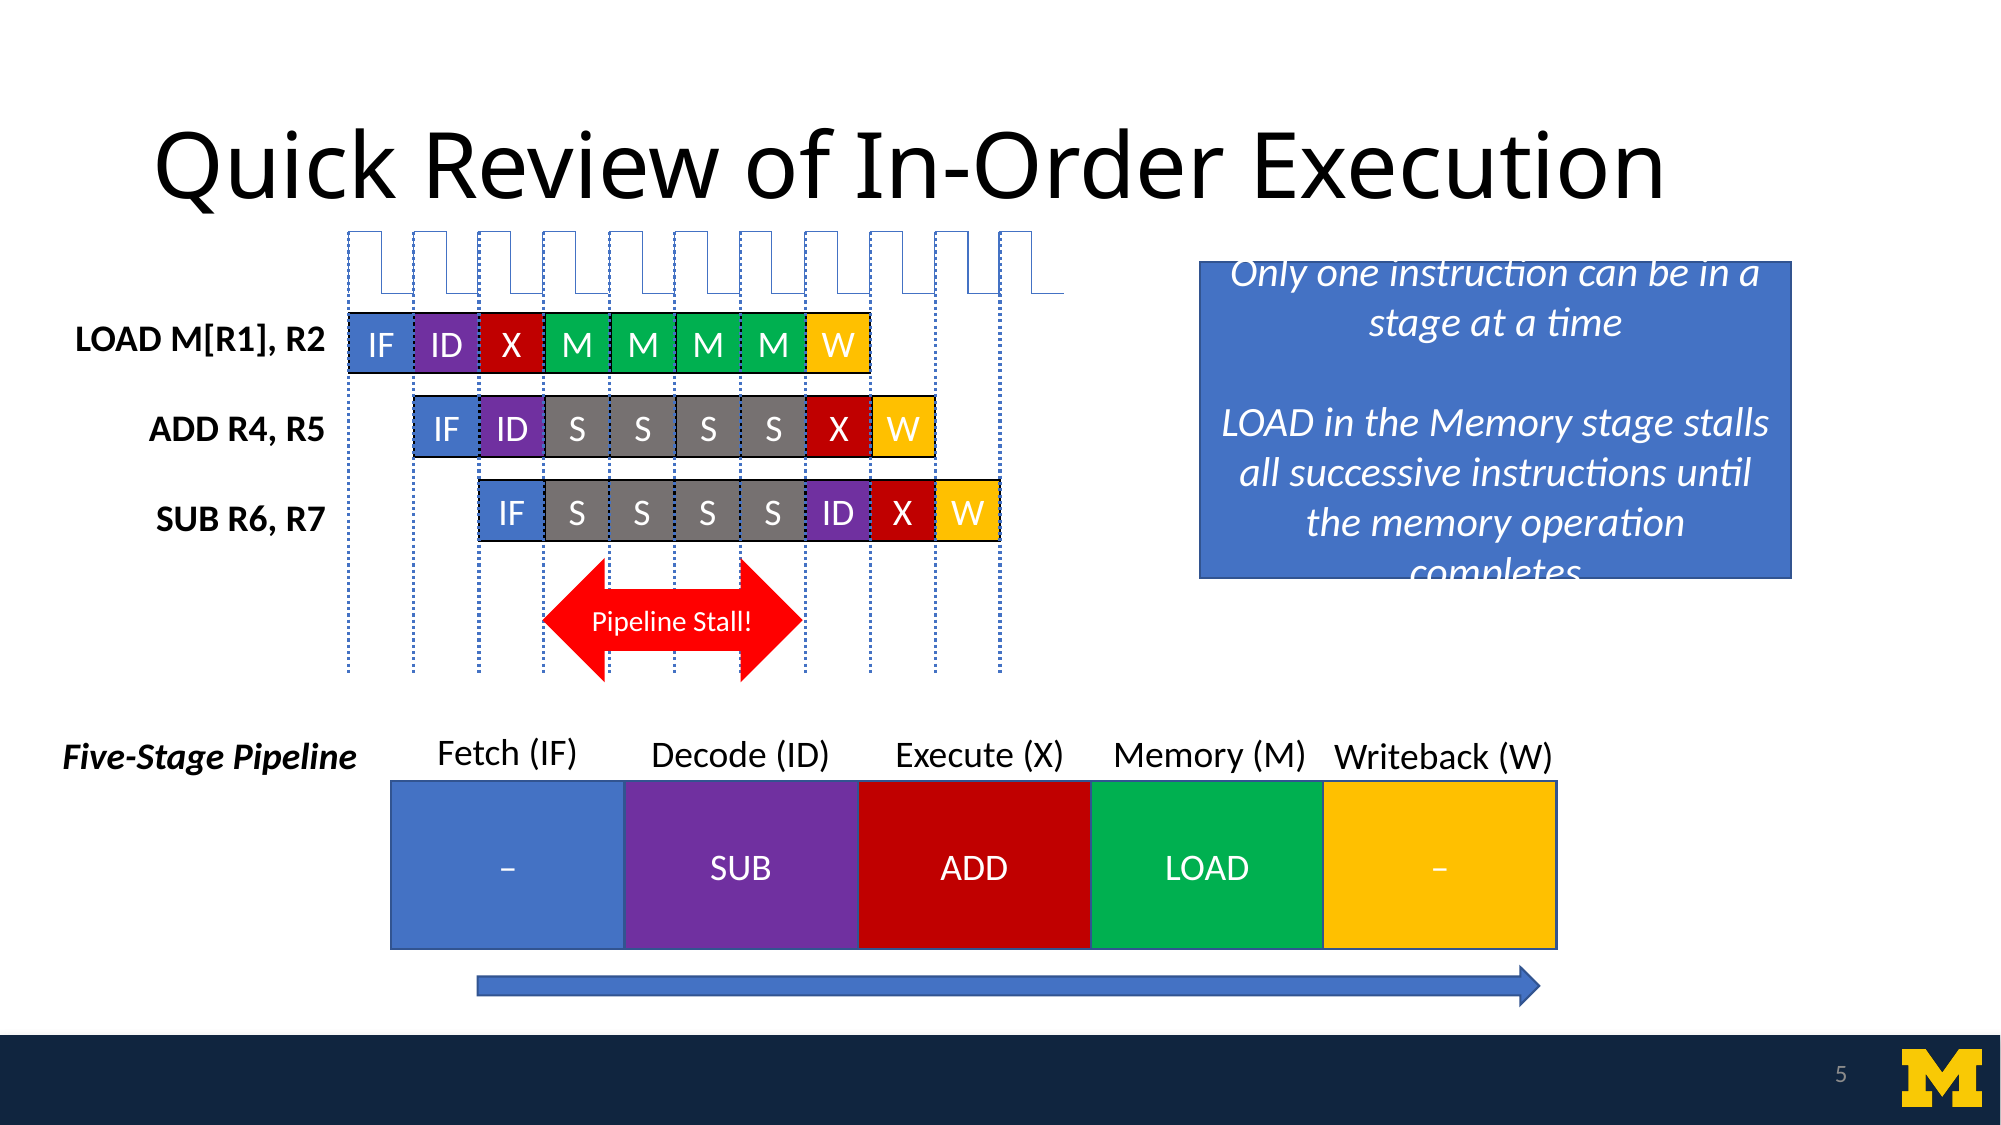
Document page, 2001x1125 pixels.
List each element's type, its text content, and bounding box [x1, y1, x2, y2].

slide_number 5 [1412, 1042, 1863, 1103]
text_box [391, 781, 1557, 1005]
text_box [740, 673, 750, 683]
text_box Execute (X) [880, 722, 1080, 780]
text_box Five-Stage Pipeline [48, 724, 373, 784]
text_box Writeback (W) [1319, 724, 1569, 784]
title Quick Review of In-Order Execution [137, 59, 1863, 278]
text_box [58, 231, 1065, 673]
text_box Fetch (IF) [422, 720, 594, 780]
text_box Decode (ID) [636, 723, 846, 780]
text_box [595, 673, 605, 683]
text_box Only one instruction can be in a stage at a time LOAD in the Memory stage stalls all successive instructions until the memory operation completes [1199, 261, 1792, 579]
picture [1902, 1049, 1982, 1107]
text_box Memory (M) [1098, 722, 1322, 780]
